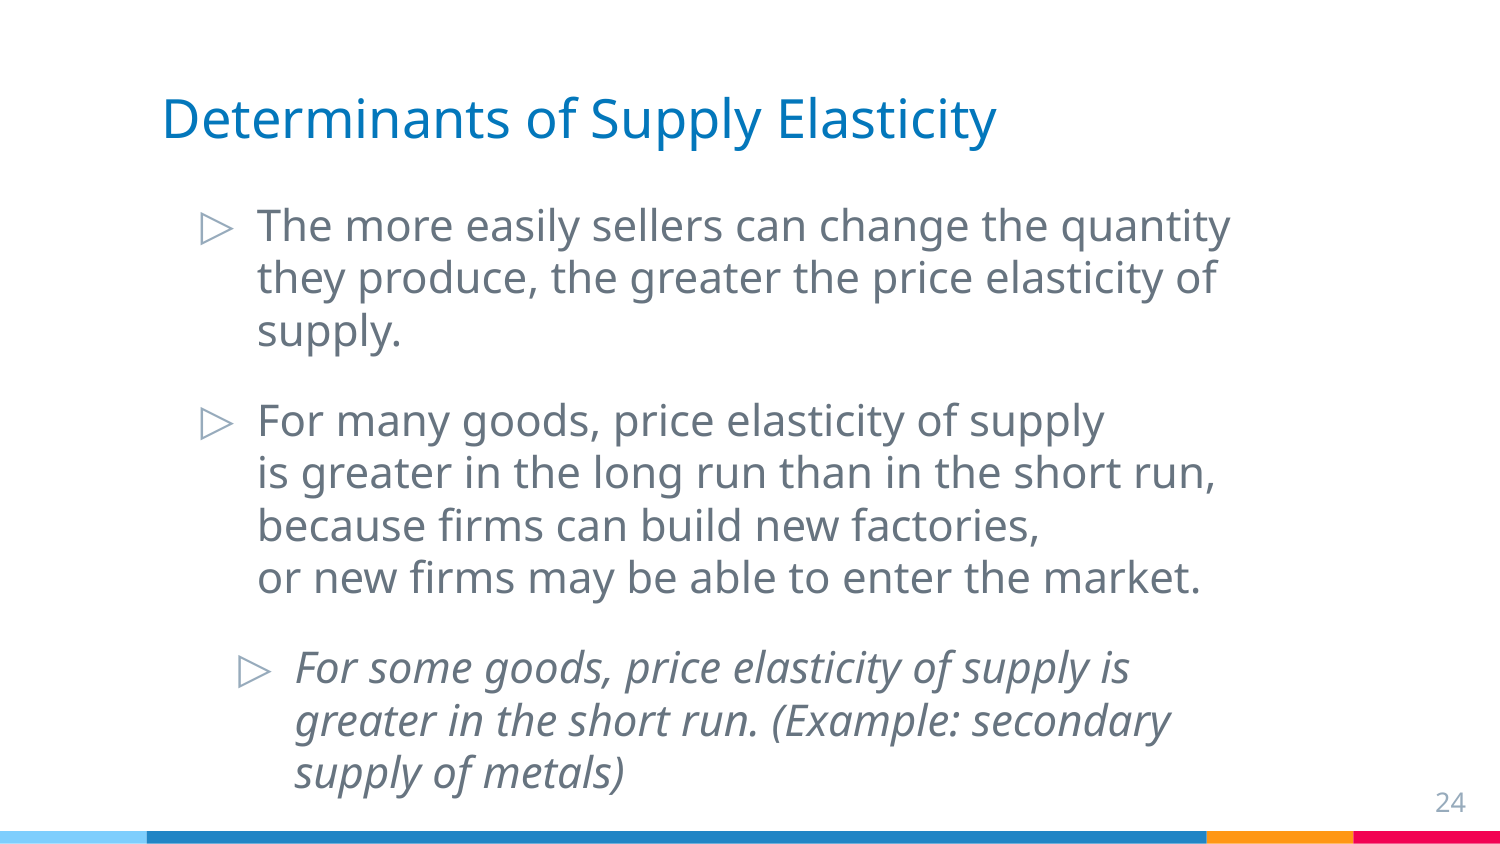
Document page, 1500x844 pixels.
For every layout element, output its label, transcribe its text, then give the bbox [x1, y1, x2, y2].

slide_number 24 [1391, 770, 1482, 822]
title Determinants of Supply Elasticity [146, 58, 1358, 165]
list The more easily sellers can change the quantity they produce, the greater the price elasticity of supply. For many goods, price elasticity of supply is greater in the long run than in the short run, because firms can build new factories, or new firms may be able to enter the market. For some goods, price elasticity of supply is greater in the short run. (Example: secondary supply of metals) [166, 182, 1299, 771]
